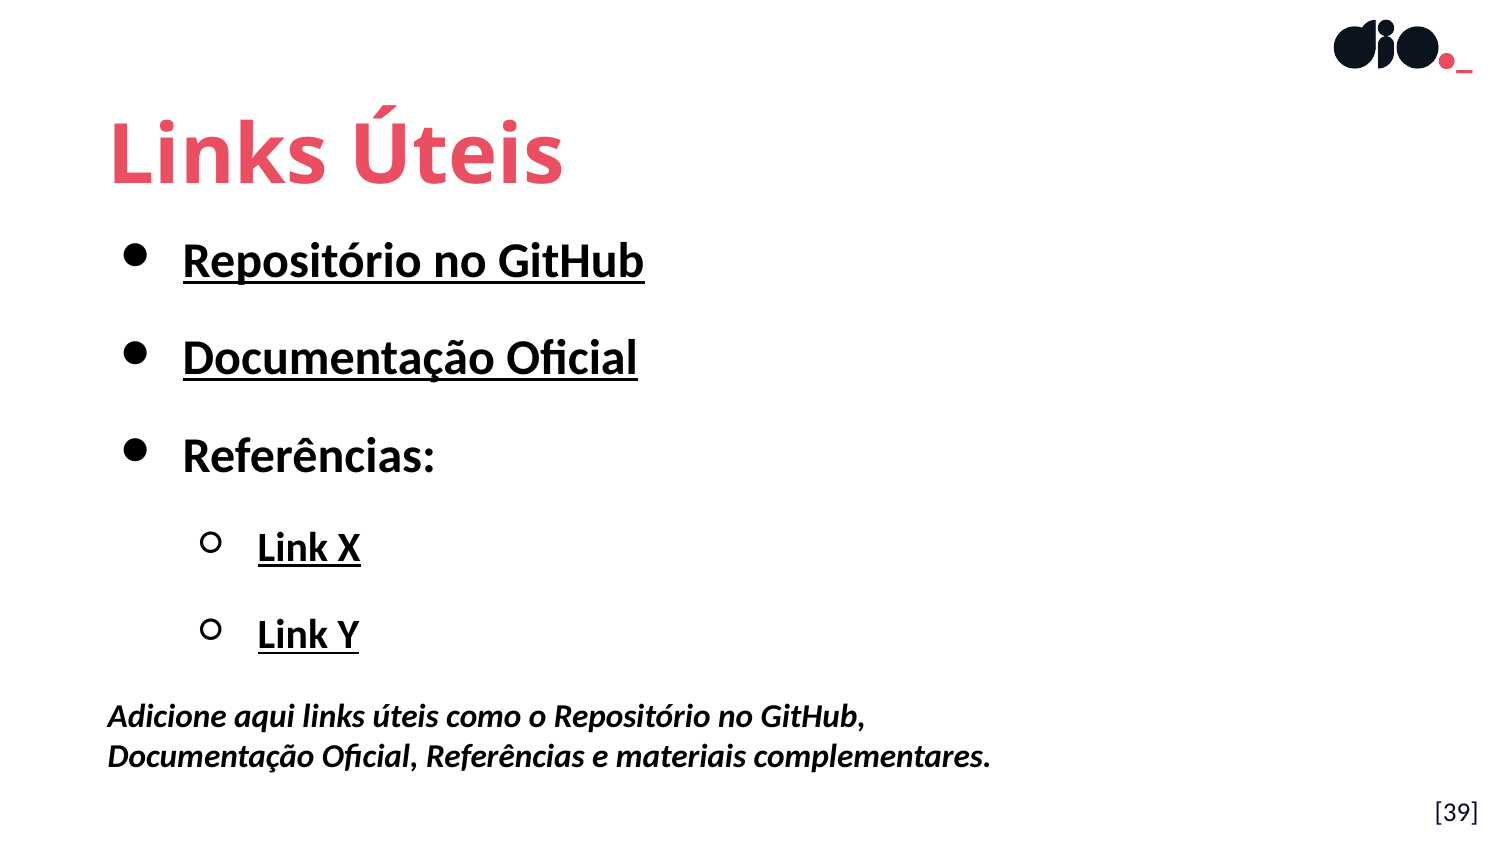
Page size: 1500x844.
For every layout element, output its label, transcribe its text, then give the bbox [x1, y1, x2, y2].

text_box Repositório no GitHub Documentação Oficial Referências: Link X Link Y Adicione aqui links úteis como o Repositório no GitHub, Documentação Oficial, Referências e materiais complementares. [92, 213, 1408, 780]
text_box Links Úteis [92, 73, 1408, 213]
picture [1333, 19, 1473, 74]
slide_number [39] [1403, 779, 1494, 844]
